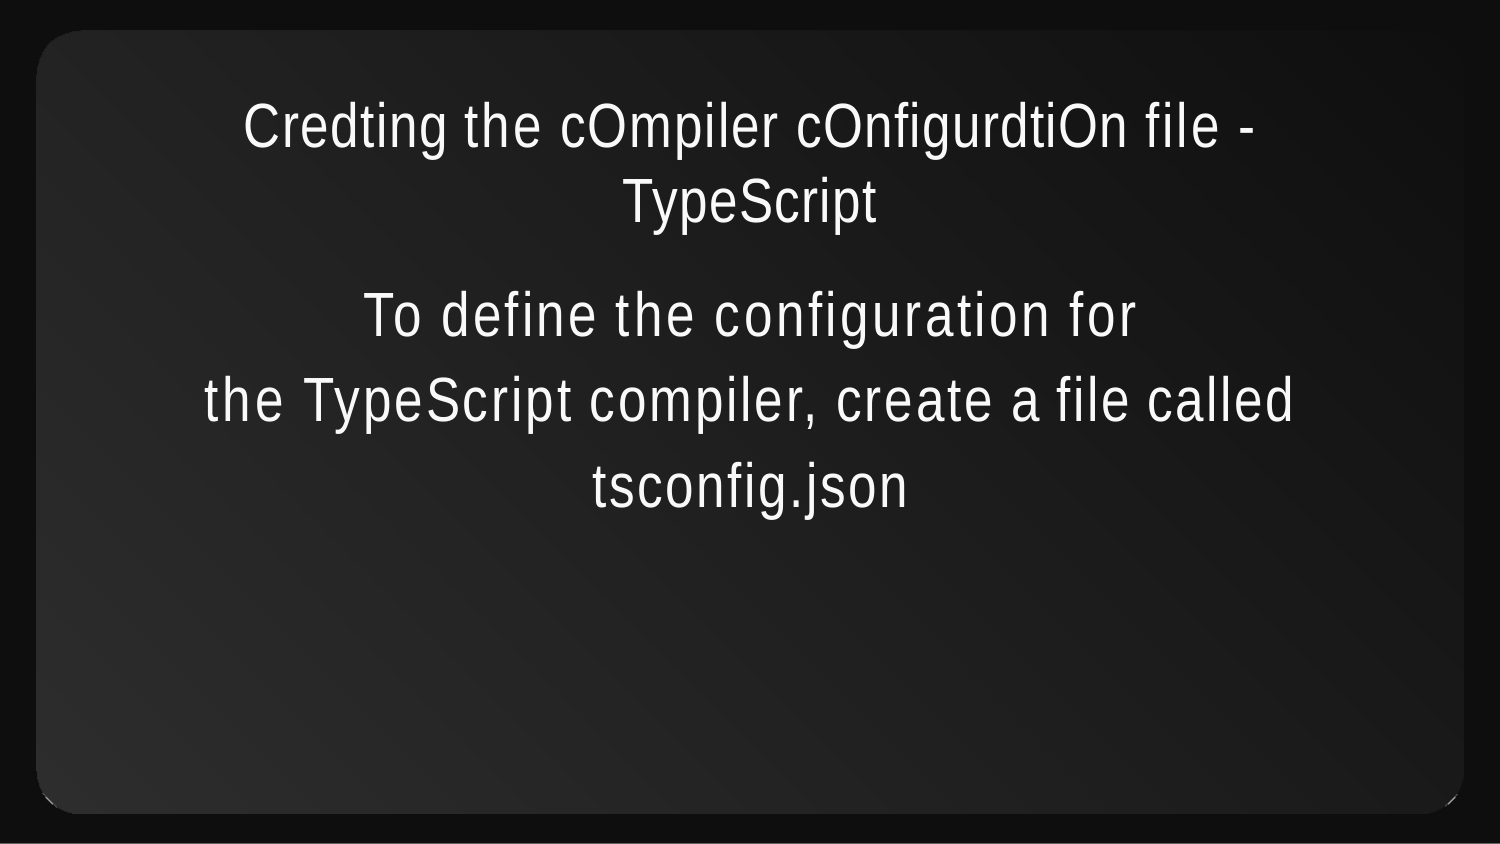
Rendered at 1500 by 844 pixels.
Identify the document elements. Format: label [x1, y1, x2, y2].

picture [35, 29, 1465, 815]
text_box [0, 0, 1500, 844]
